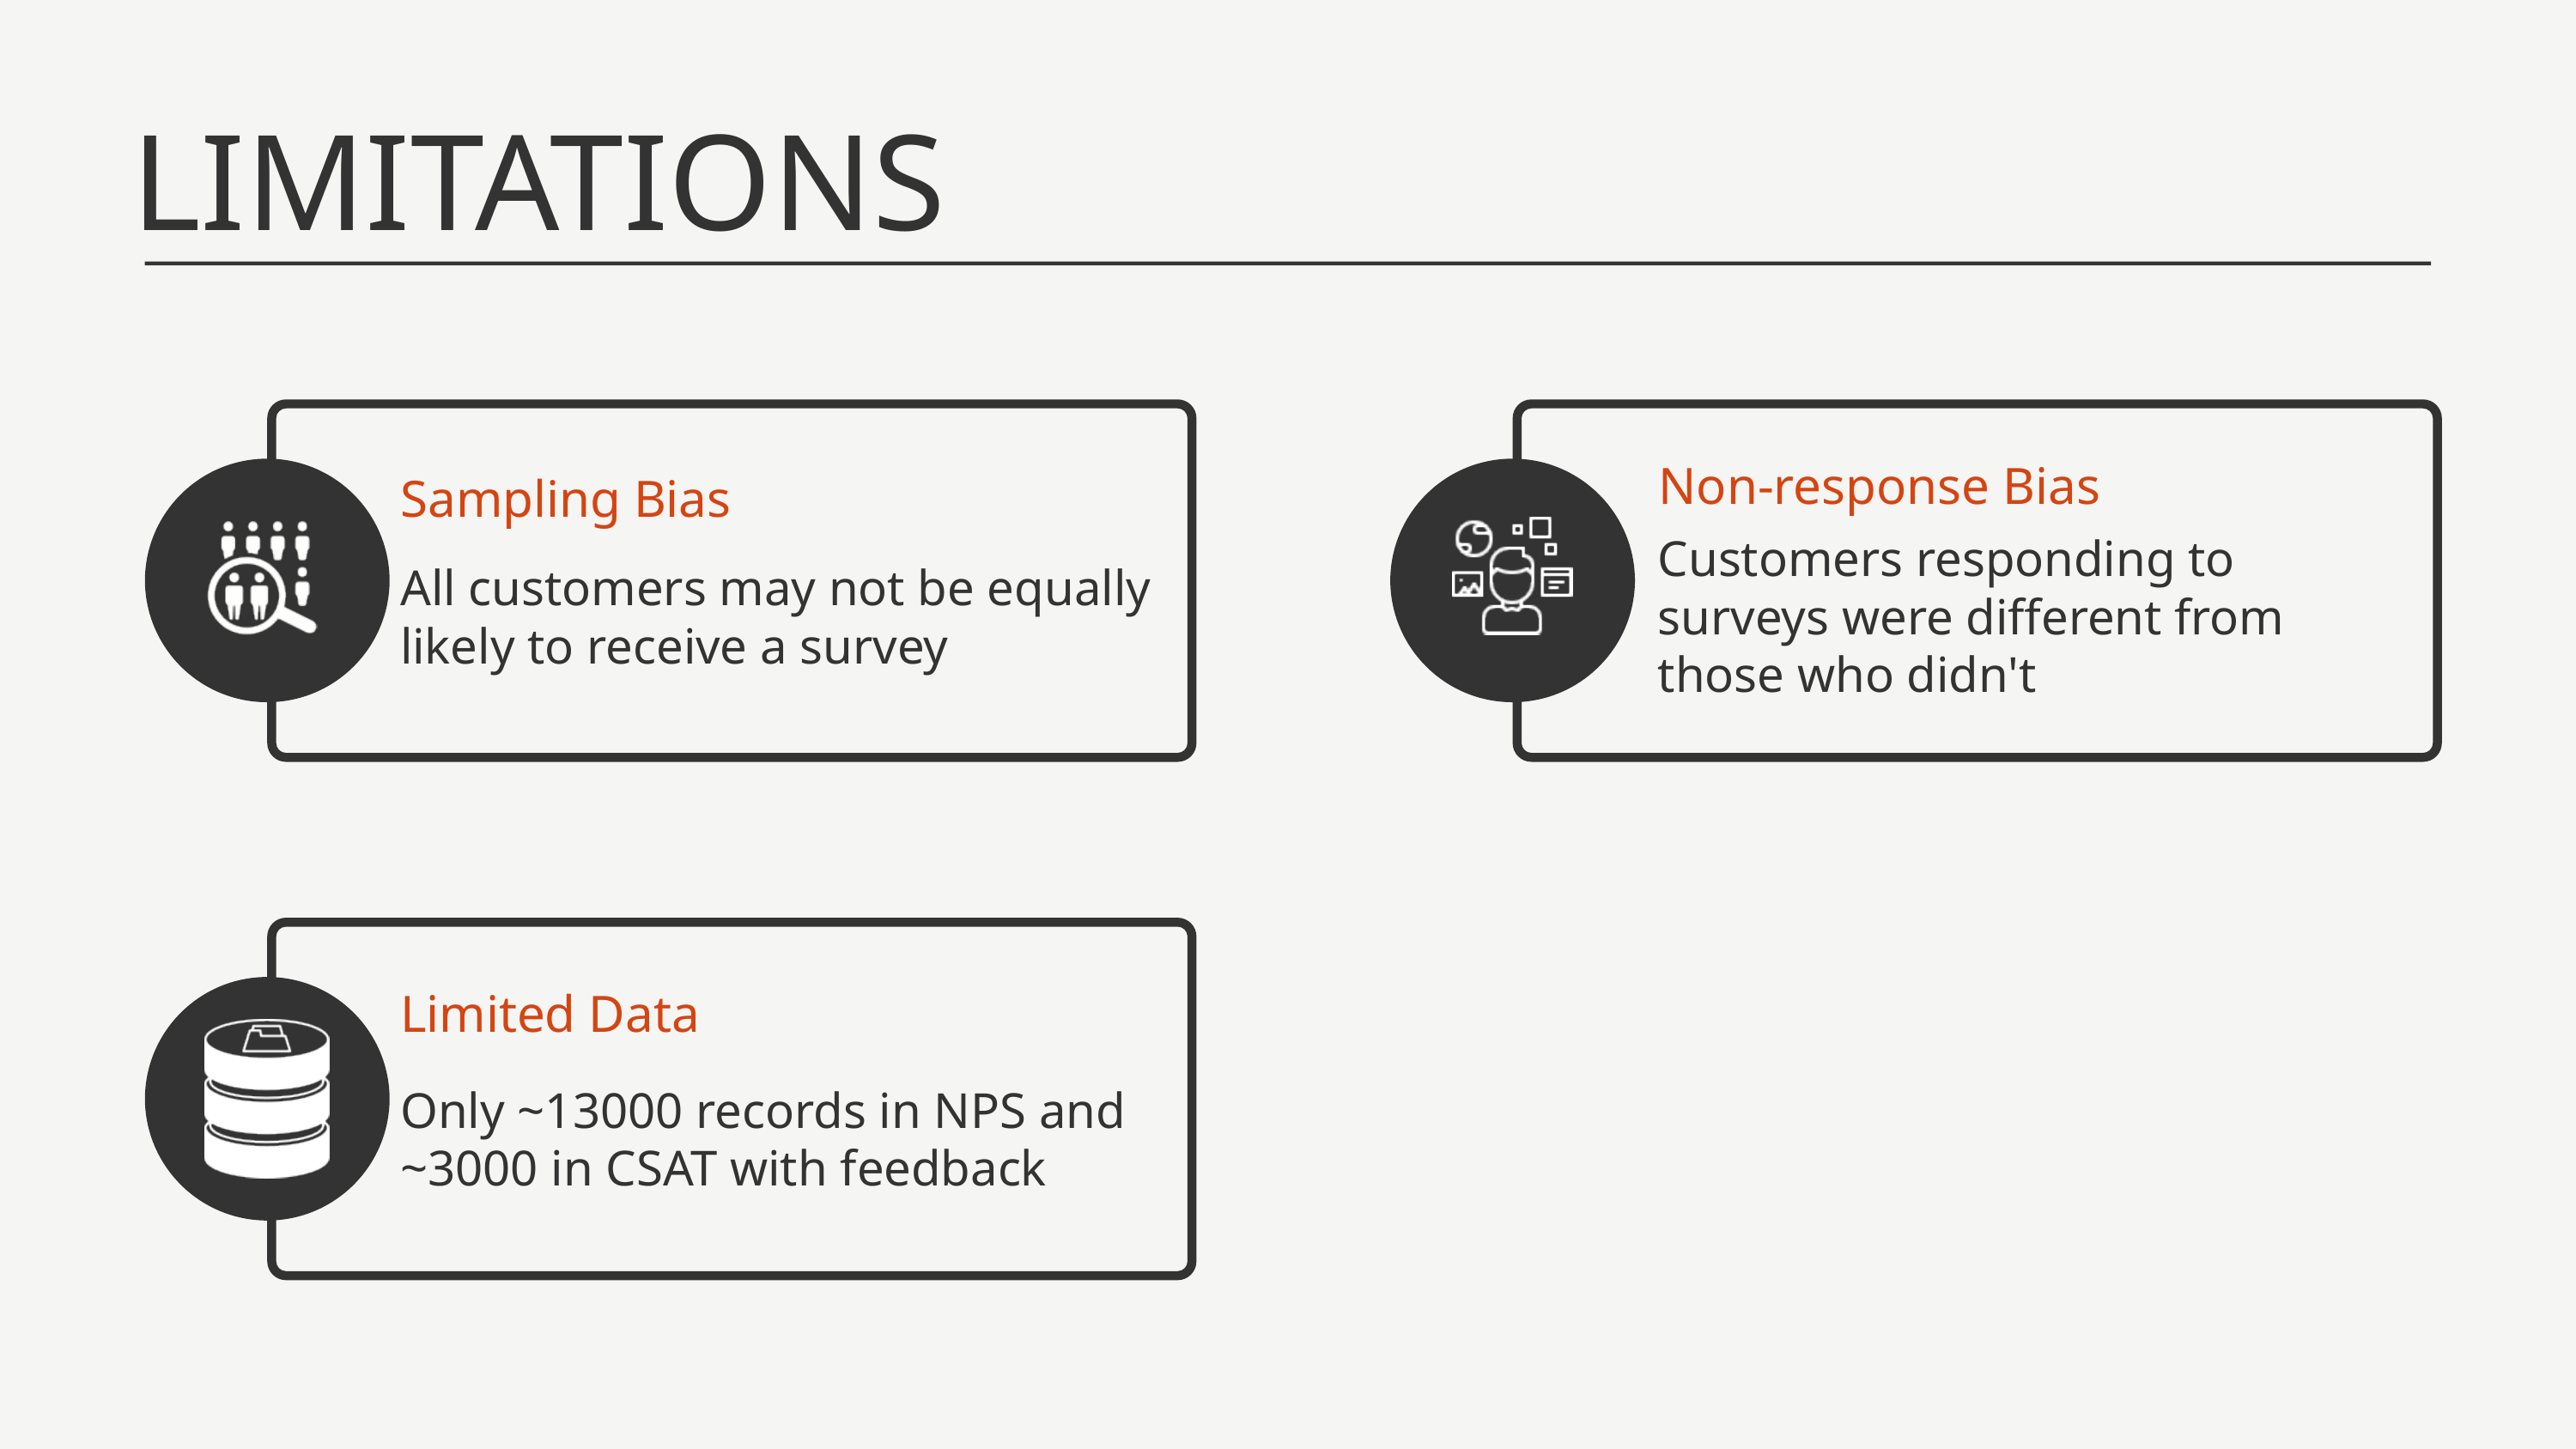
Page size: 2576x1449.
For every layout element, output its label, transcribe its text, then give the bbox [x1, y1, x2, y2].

picture [1452, 517, 1573, 636]
text_box LIMITATIONS [131, 98, 1837, 258]
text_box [266, 917, 1197, 1281]
picture [204, 1019, 331, 1179]
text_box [1512, 399, 2443, 762]
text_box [266, 399, 1197, 762]
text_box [144, 976, 390, 1222]
picture [203, 521, 318, 640]
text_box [1389, 458, 1636, 703]
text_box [144, 458, 390, 703]
